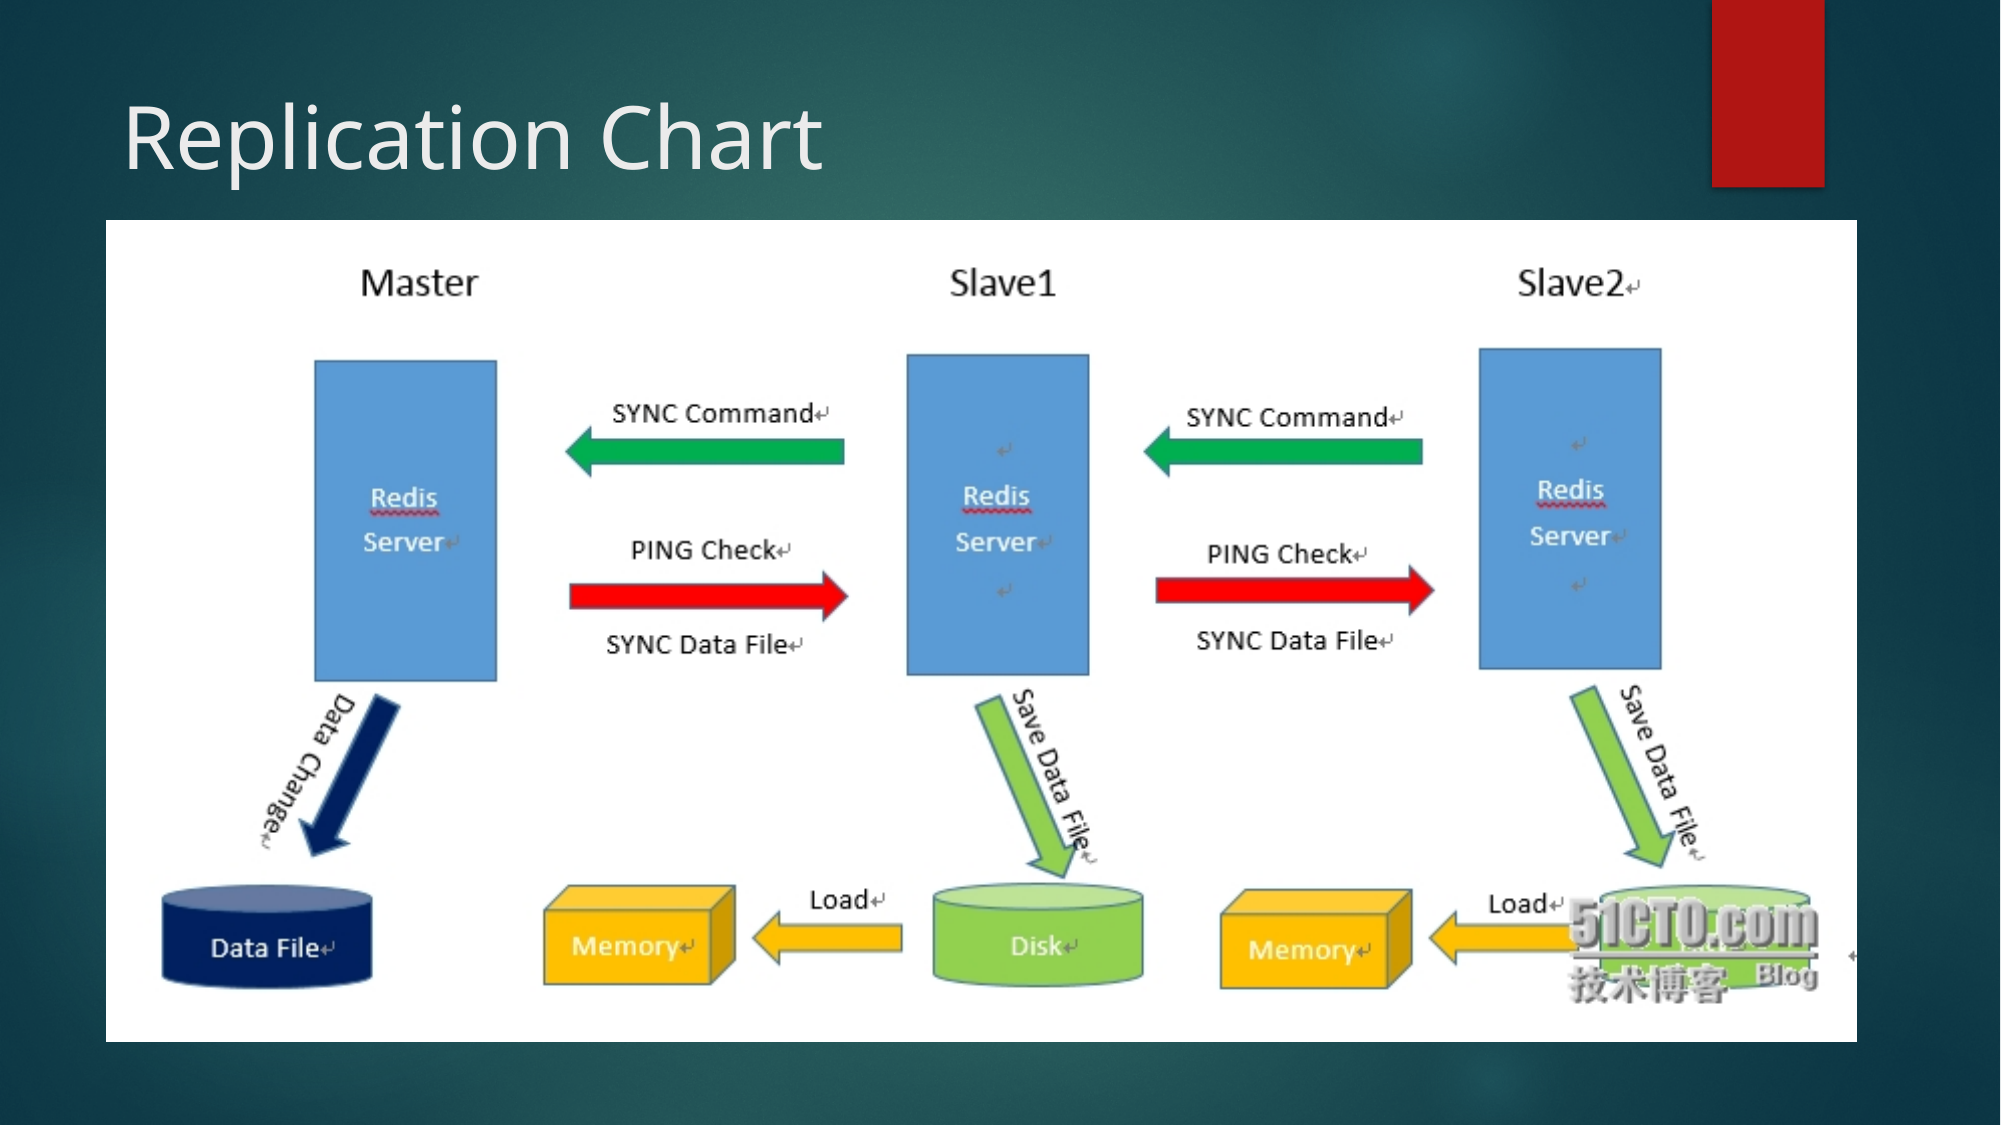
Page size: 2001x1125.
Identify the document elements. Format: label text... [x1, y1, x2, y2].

picture [0, 0, 2001, 1125]
title Replication Chart [106, 74, 1649, 218]
